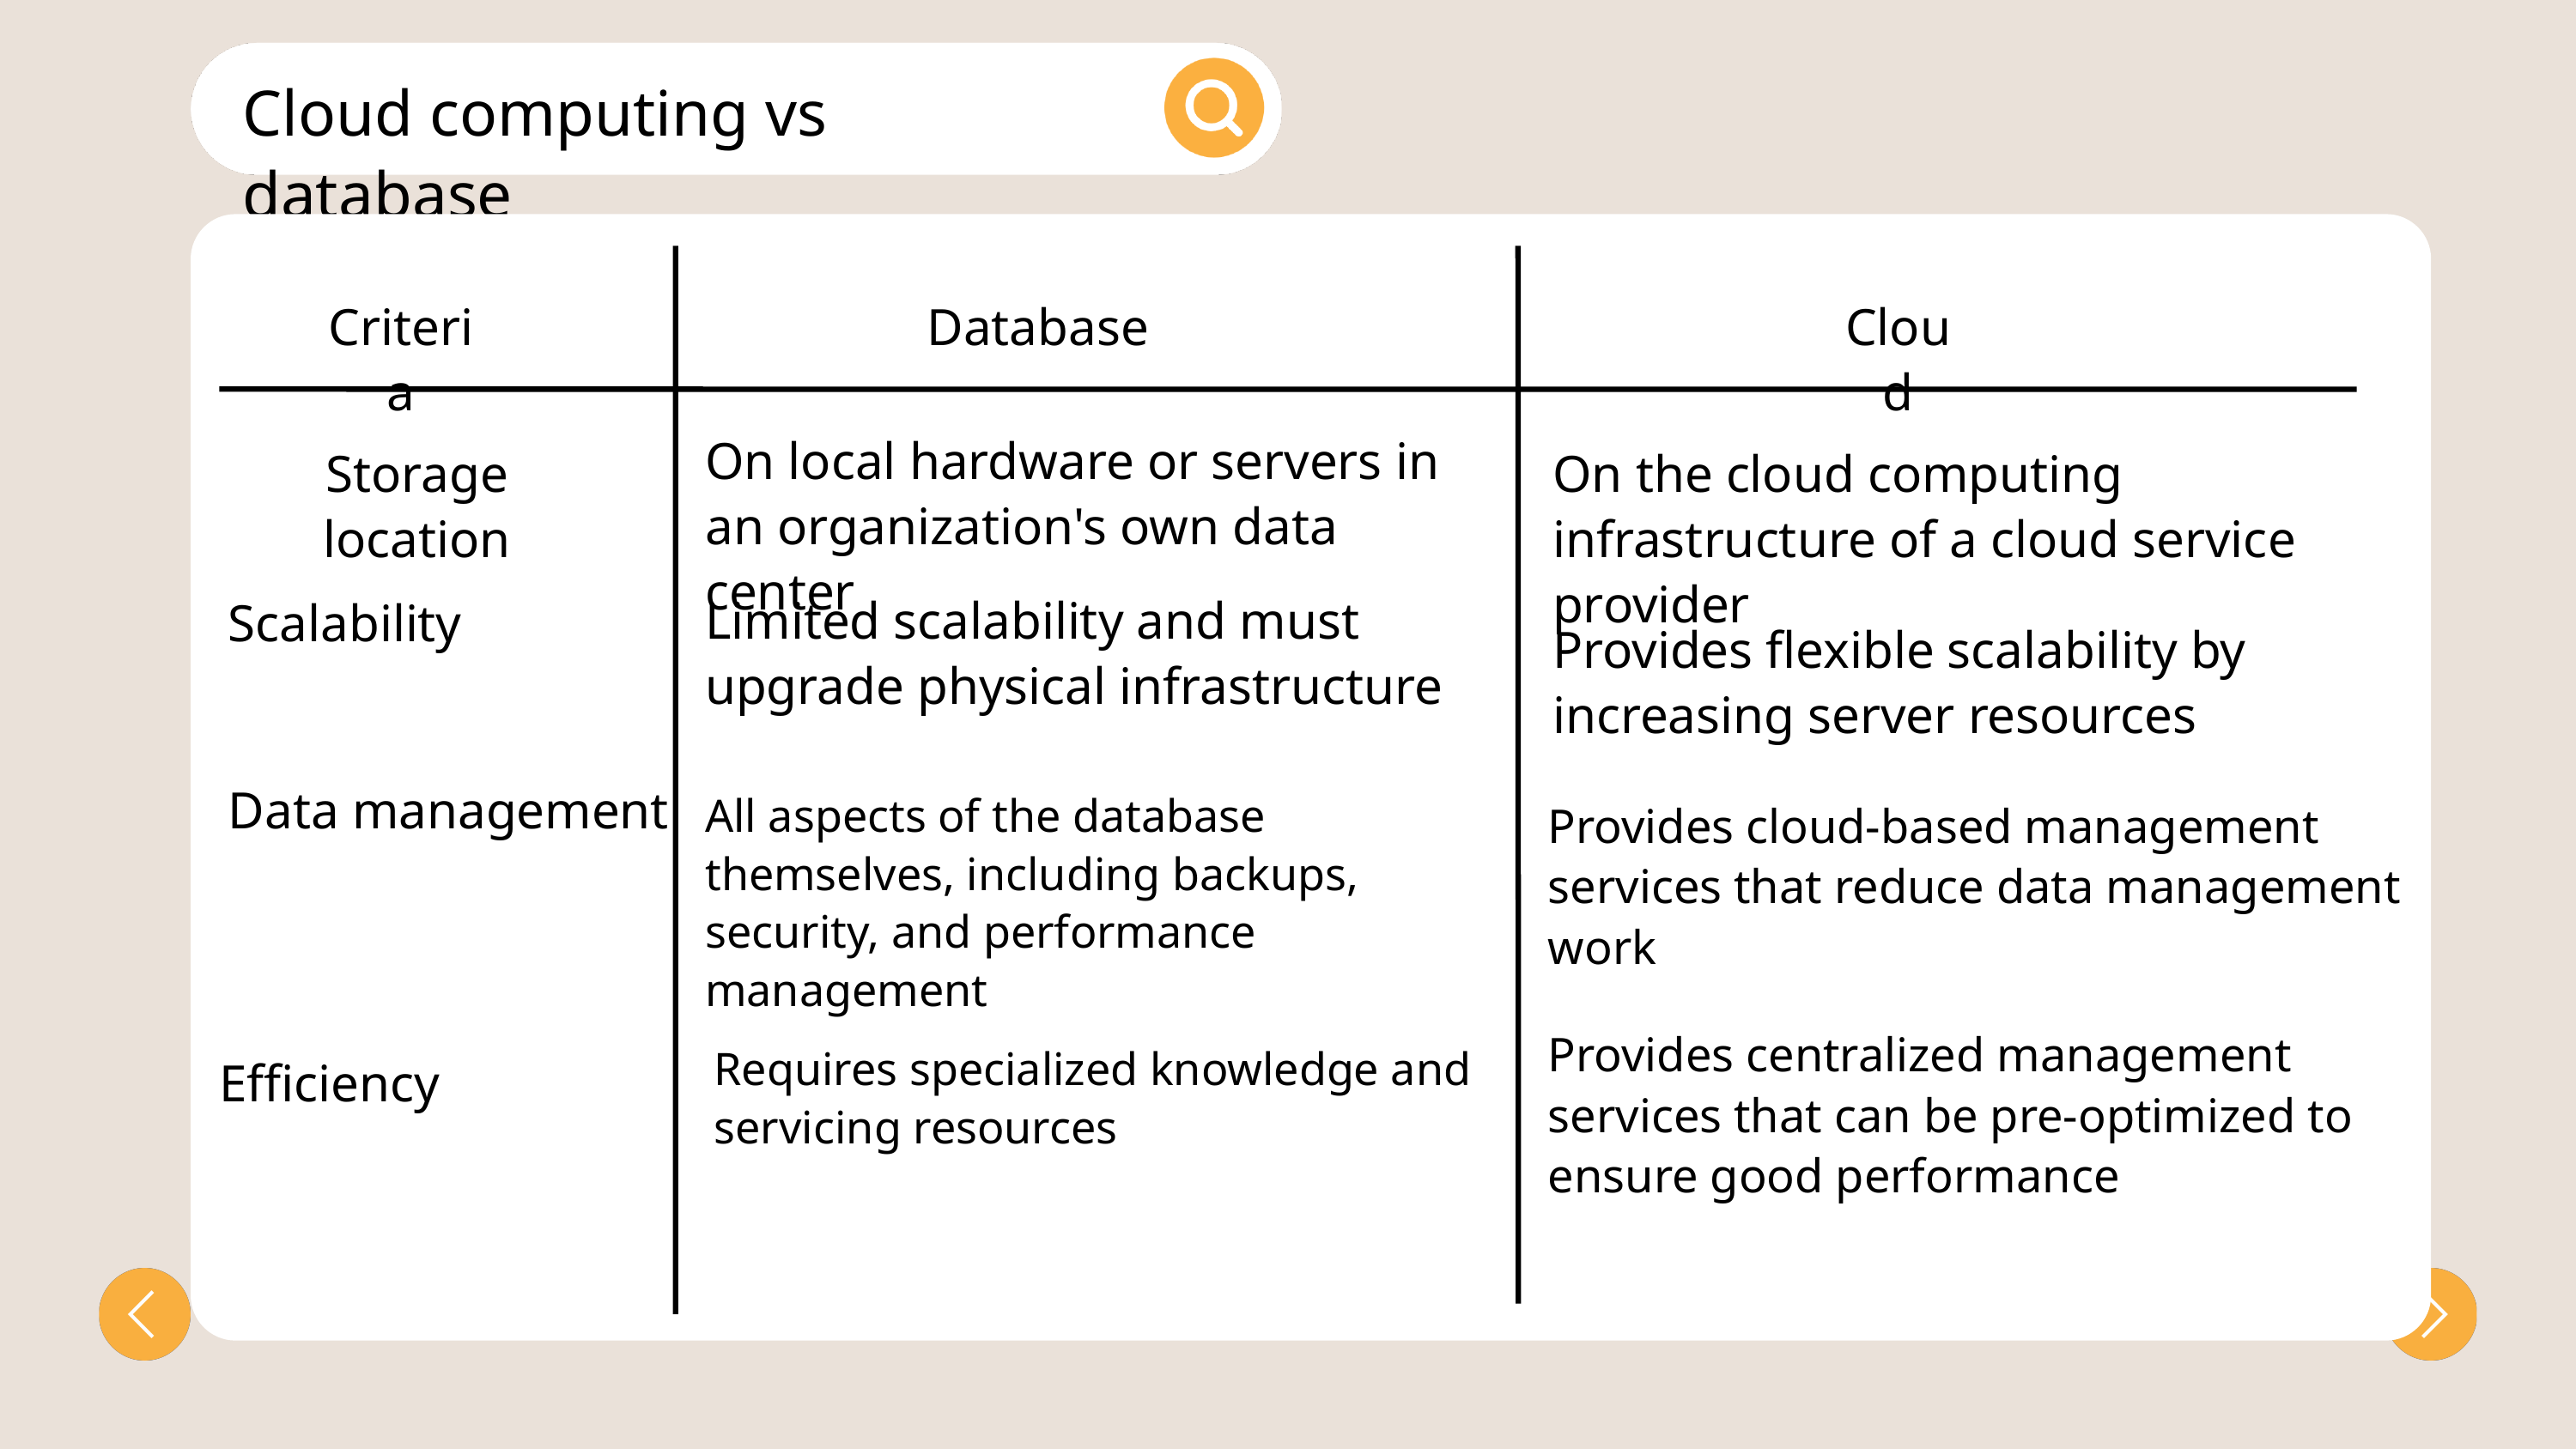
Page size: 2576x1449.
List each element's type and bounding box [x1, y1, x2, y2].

text_box [190, 214, 2432, 1341]
text_box [2385, 1268, 2477, 1361]
text_box [190, 41, 1282, 176]
text_box [99, 1268, 191, 1361]
